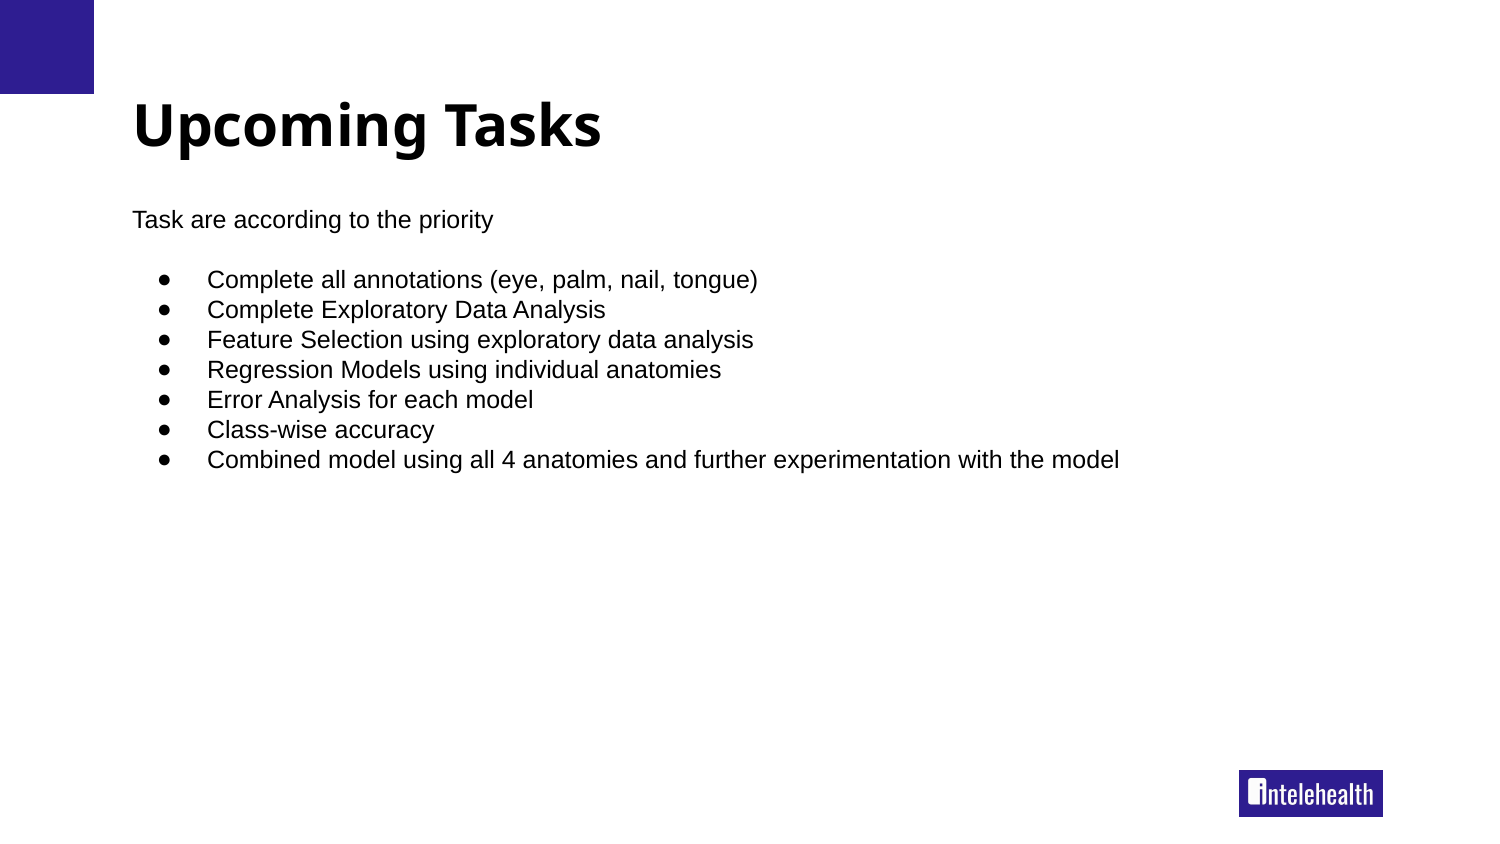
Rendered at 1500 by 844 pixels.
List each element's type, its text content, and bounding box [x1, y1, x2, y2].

list Task are according to the priority Complete all annotations (eye, palm, nail, tongue) Complete Exploratory Data Analysis Feature Selection using exploratory data analysis Regression Models using individual anatomies Error Analysis for each model Class-wise accuracy Combined model using all 4 anatomies and further experimentation with the model [116, 189, 1383, 694]
title Upcoming Tasks [116, 72, 1383, 167]
picture [1239, 770, 1383, 817]
